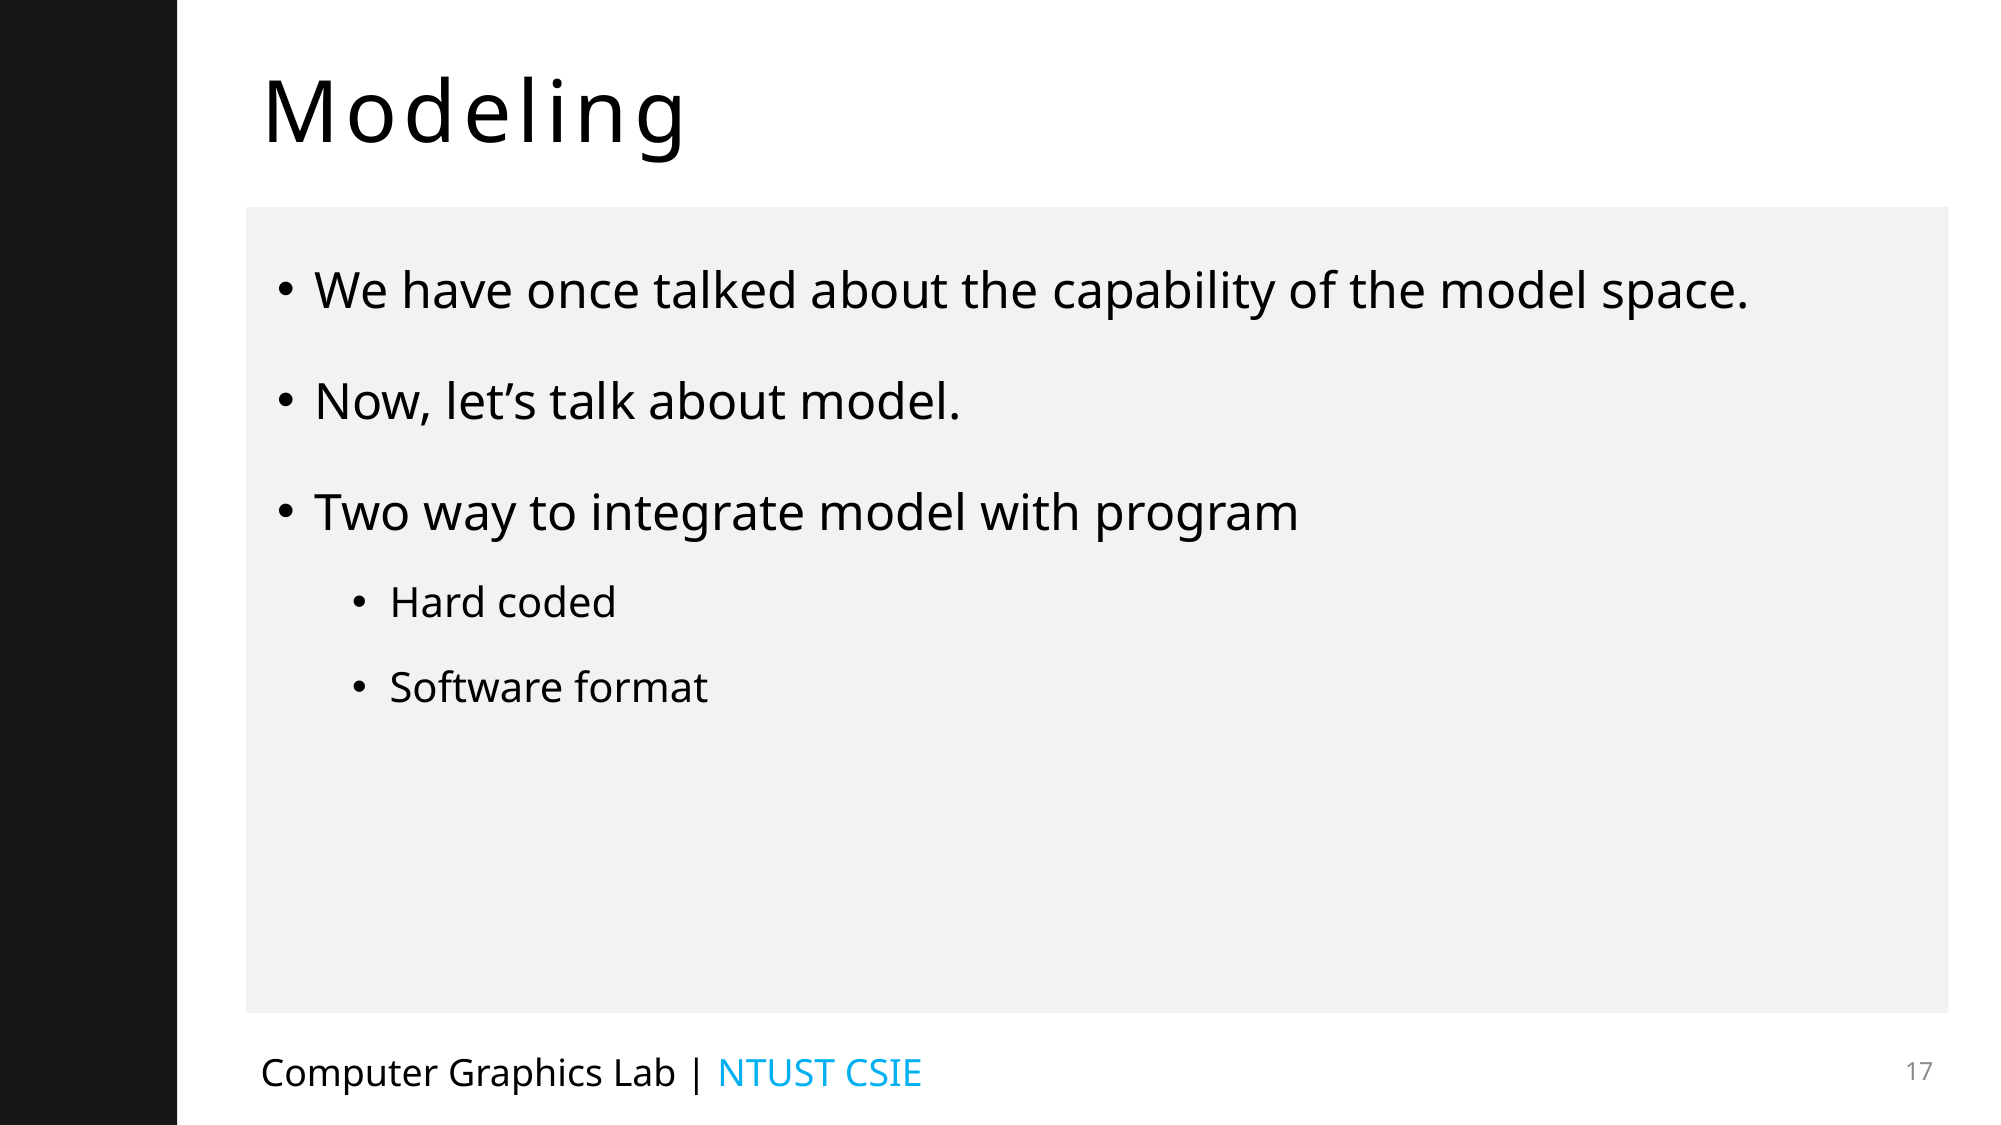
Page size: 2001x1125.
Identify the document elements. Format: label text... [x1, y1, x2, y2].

list We have once talked about the capability of the model space. Now, let’s talk about model. Two way to integrate model with program Hard coded Software format [262, 220, 1875, 999]
title Modeling [246, 59, 1949, 169]
